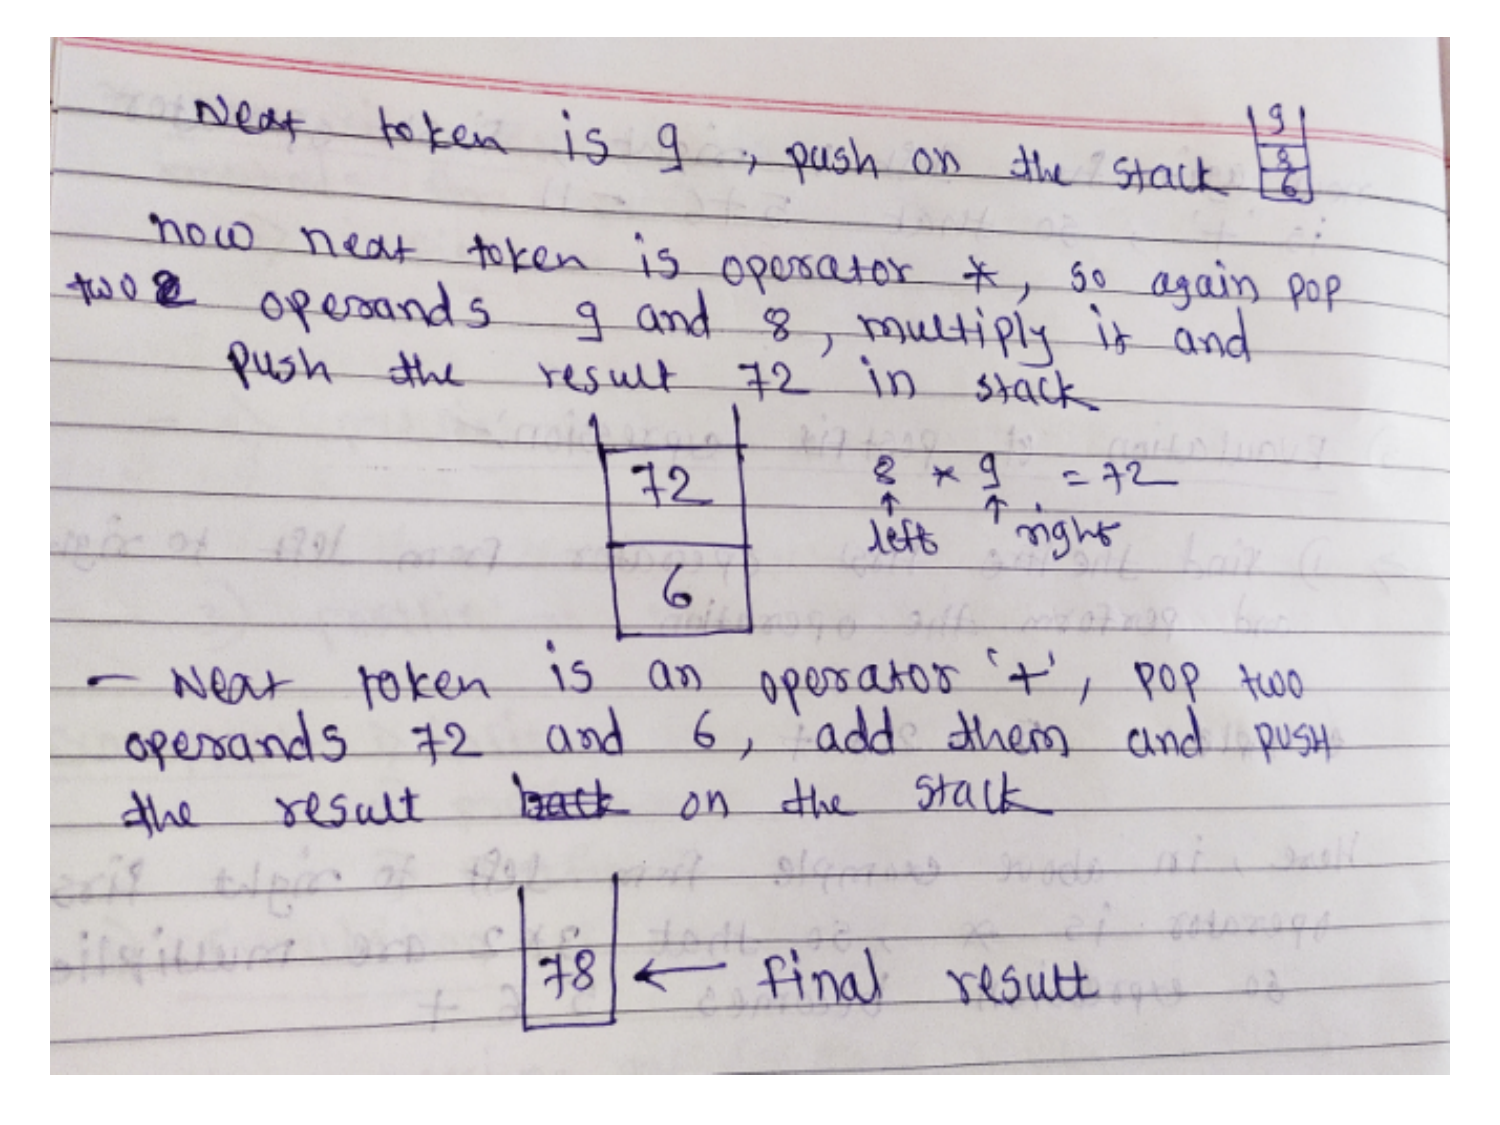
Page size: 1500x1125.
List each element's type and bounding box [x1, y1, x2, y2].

list [49, 37, 1451, 1076]
